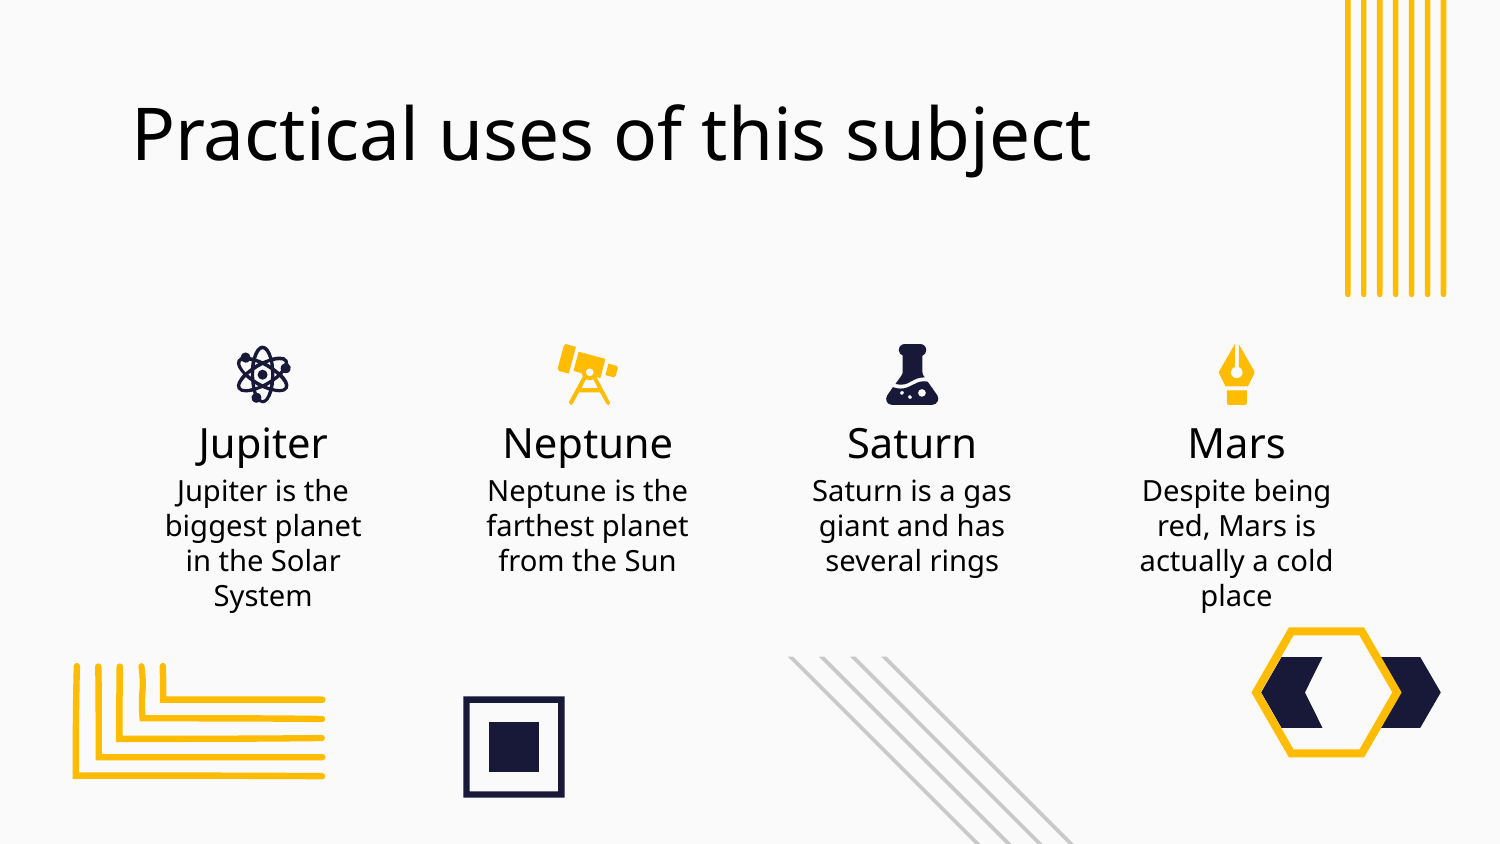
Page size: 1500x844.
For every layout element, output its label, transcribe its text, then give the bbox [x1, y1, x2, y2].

title Practical uses of this subject [115, 72, 1384, 167]
title Jupiter [119, 401, 407, 453]
title Saturn [768, 401, 1056, 453]
subtitle Saturn is a gas giant and has several rings [787, 457, 1037, 581]
title Mars [1093, 401, 1381, 453]
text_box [1218, 343, 1256, 406]
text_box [884, 343, 941, 406]
subtitle Neptune is the farthest planet from the Sun [463, 457, 713, 581]
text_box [234, 345, 292, 404]
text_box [557, 343, 618, 406]
subtitle Despite being red, Mars is actually a cold place [1112, 457, 1362, 581]
subtitle Jupiter is the biggest planet in the Solar System [138, 457, 388, 581]
title Neptune [444, 401, 732, 453]
